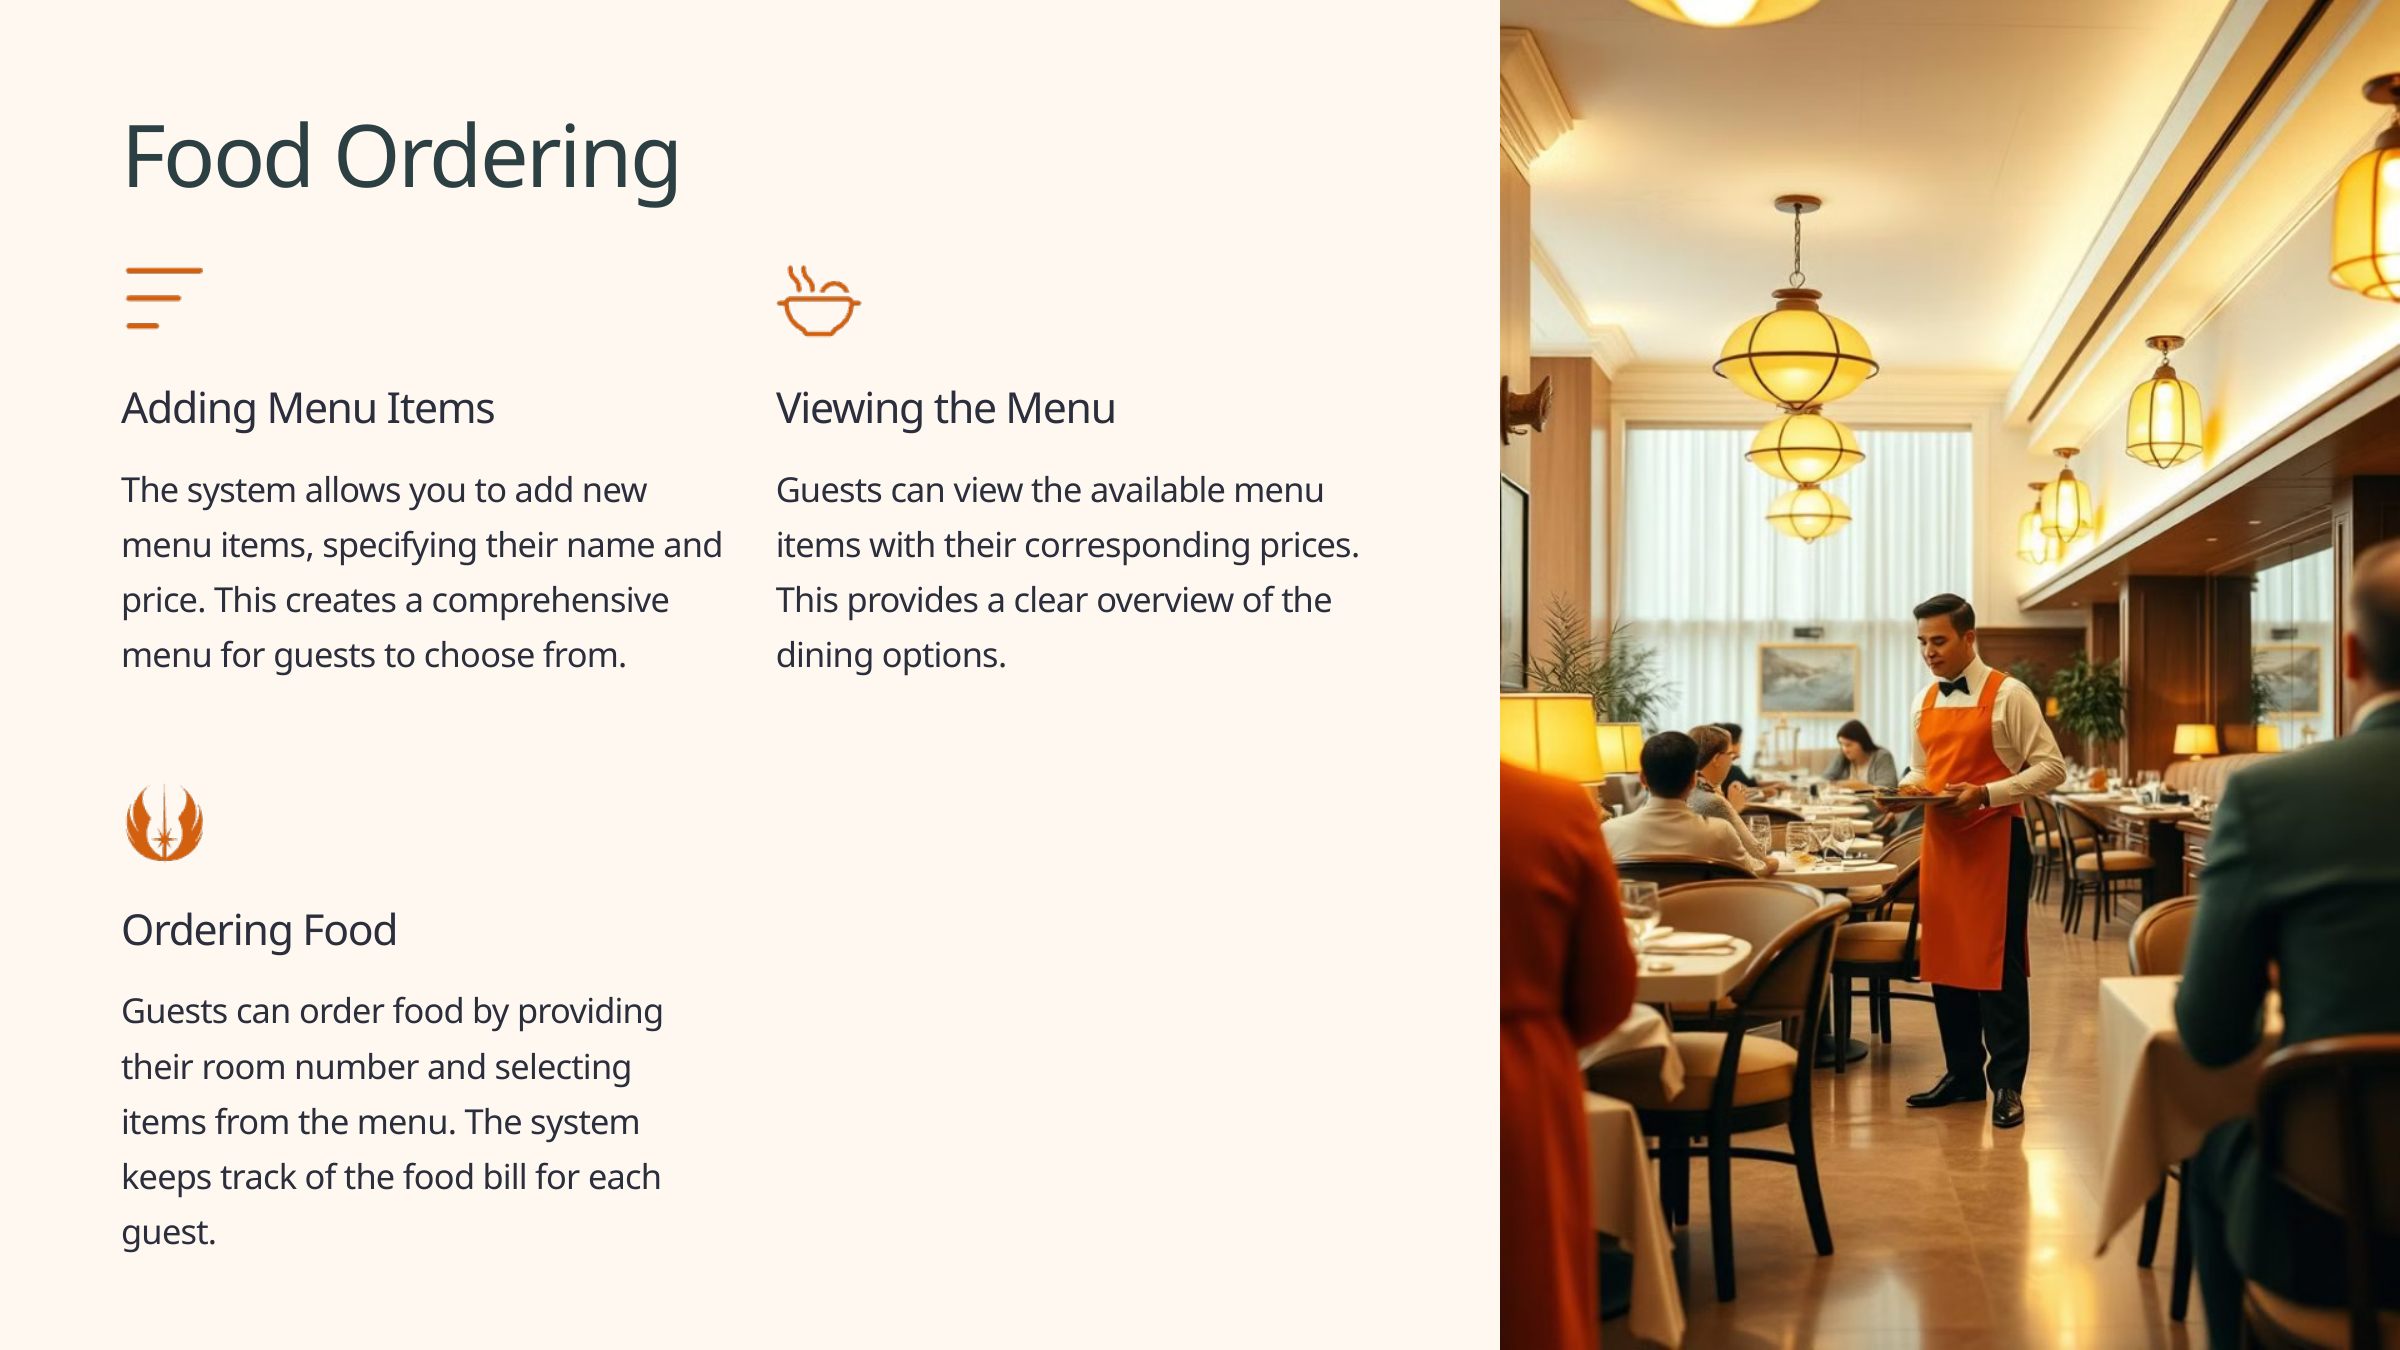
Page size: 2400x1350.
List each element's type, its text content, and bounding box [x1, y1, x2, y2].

text_box Adding Menu Items [121, 378, 555, 433]
text_box Viewing the Menu [775, 378, 1210, 433]
picture [121, 257, 208, 345]
text_box Guests can order food by providing their room number and selecting items from the menu. The system keeps track of the food bill for each guest. [121, 975, 724, 1253]
text_box Food Ordering [121, 97, 988, 206]
picture [1499, 0, 2400, 1350]
picture [121, 779, 208, 867]
picture [775, 257, 863, 345]
text_box The system allows you to add new menu items, specifying their name and price. This creates a comprehensive menu for guests to choose from. [121, 453, 724, 676]
text_box Ordering Food [121, 900, 555, 955]
text_box Guests can view the available menu items with their corresponding prices. This provides a clear overview of the dining options. [775, 453, 1379, 676]
